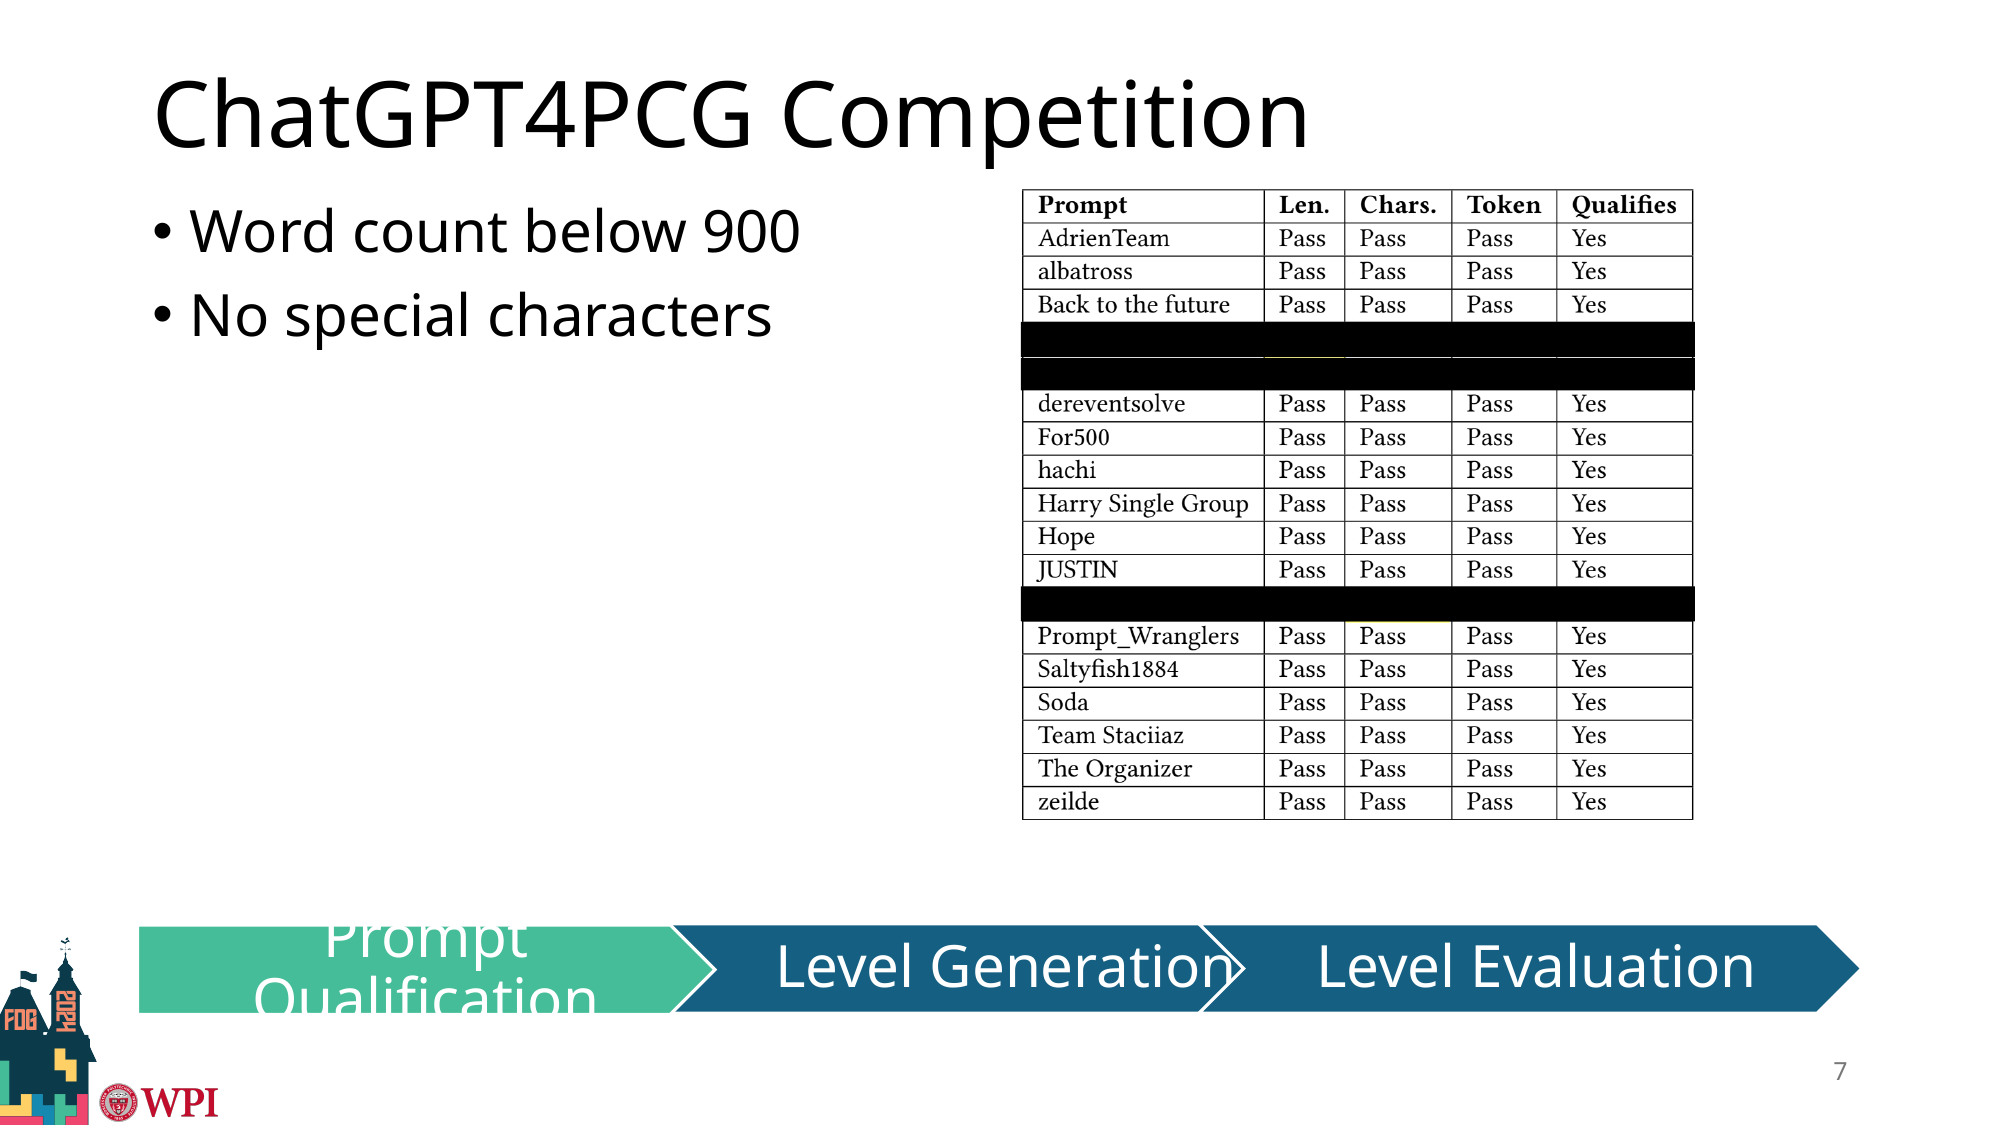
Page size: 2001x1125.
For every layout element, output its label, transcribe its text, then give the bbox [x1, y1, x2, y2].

title ChatGPT4PCG Competition [137, 59, 1863, 176]
picture [0, 936, 221, 1125]
picture [1020, 186, 1696, 820]
text_box Word count below 900 No special characters [137, 194, 1863, 923]
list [136, 923, 1863, 1014]
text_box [136, 924, 716, 1015]
slide_number 7 [1412, 1042, 1863, 1103]
